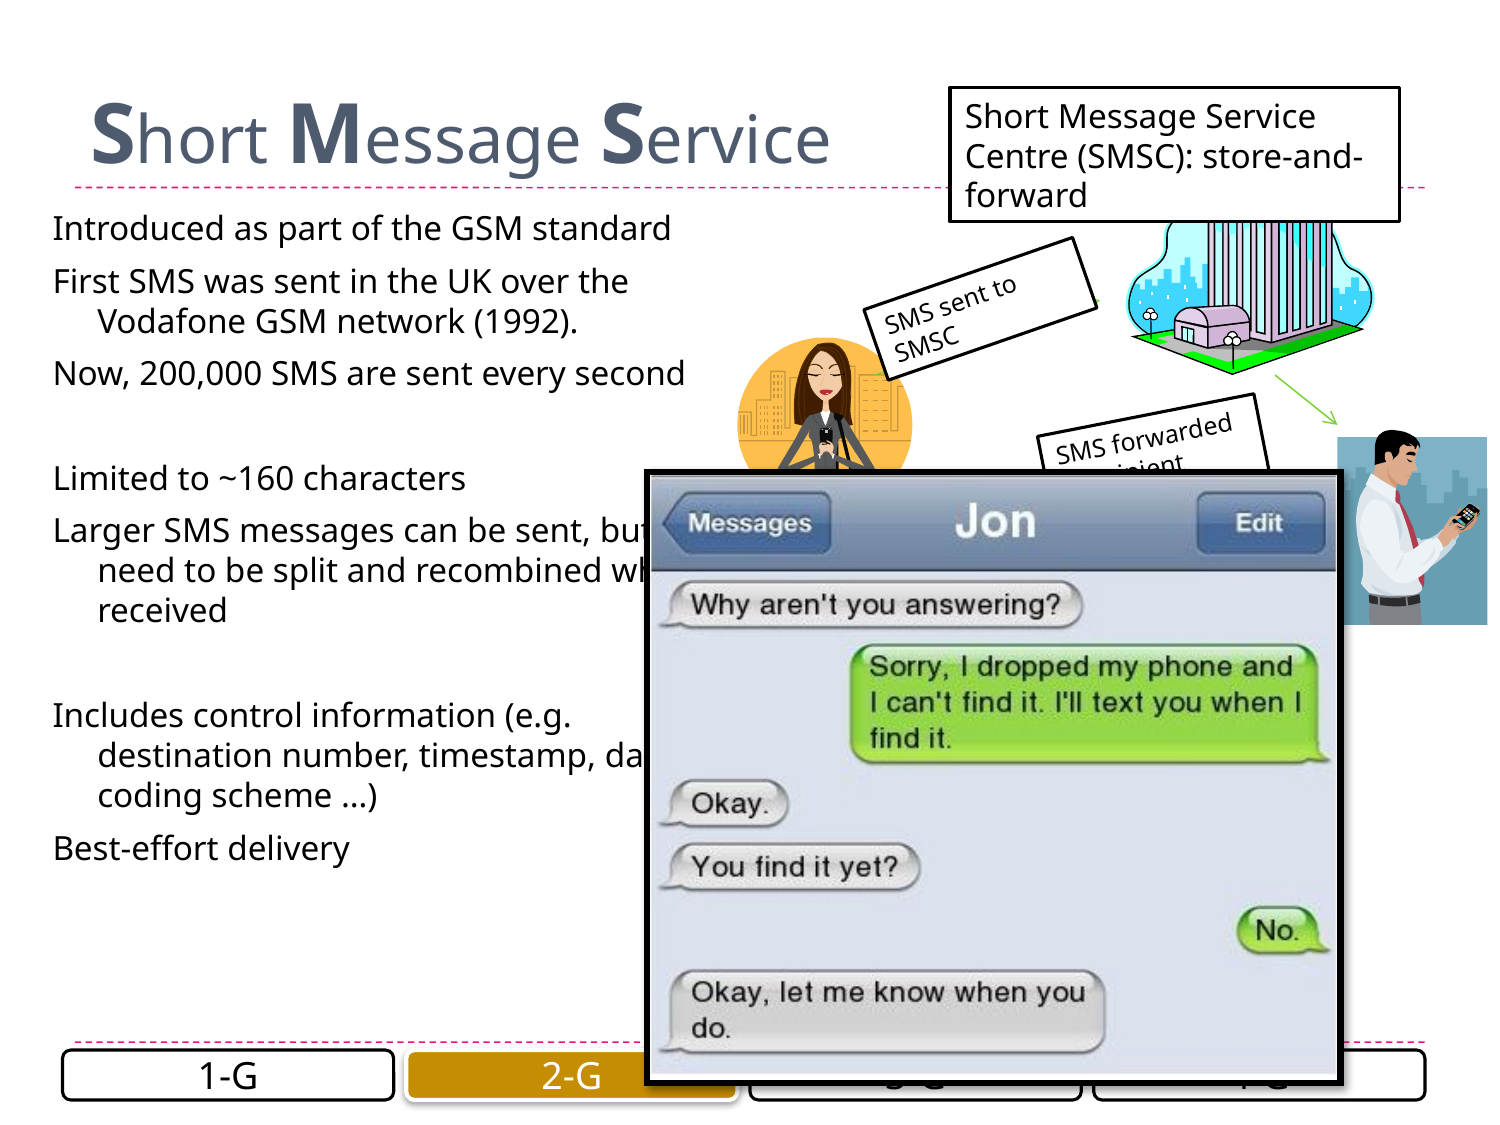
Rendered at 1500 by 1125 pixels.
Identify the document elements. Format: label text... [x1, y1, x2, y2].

text_box 2-G [404, 1047, 739, 1103]
list Introduced as part of the GSM standard First SMS was sent in the UK over the Vodafone GSM network (1992). Now, 200,000 SMS are sent every second Limited to ~160 characters Larger SMS messages can be sent, but need to be split and recombined when received Includes control information (e.g. destination number, timestamp, data coding scheme …) Best-effort delivery [37, 199, 751, 1063]
text_box SMS forwarded if recipient reachable. Otherwise, retry or drop [1035, 392, 1270, 467]
title Short Message Service [74, 24, 1426, 188]
text_box SMS sent to SMSC [889, 235, 1096, 299]
text_box Short Message Service Centre (SMSC): store-and-forward [948, 86, 1401, 223]
text_box 1-G [60, 1048, 396, 1102]
picture [649, 337, 1488, 1081]
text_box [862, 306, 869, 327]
text_box 3-G [750, 1097, 1082, 1102]
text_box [1274, 374, 1338, 426]
text_box 4-G [1093, 1048, 1427, 1102]
picture [1124, 189, 1376, 376]
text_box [874, 299, 1101, 376]
